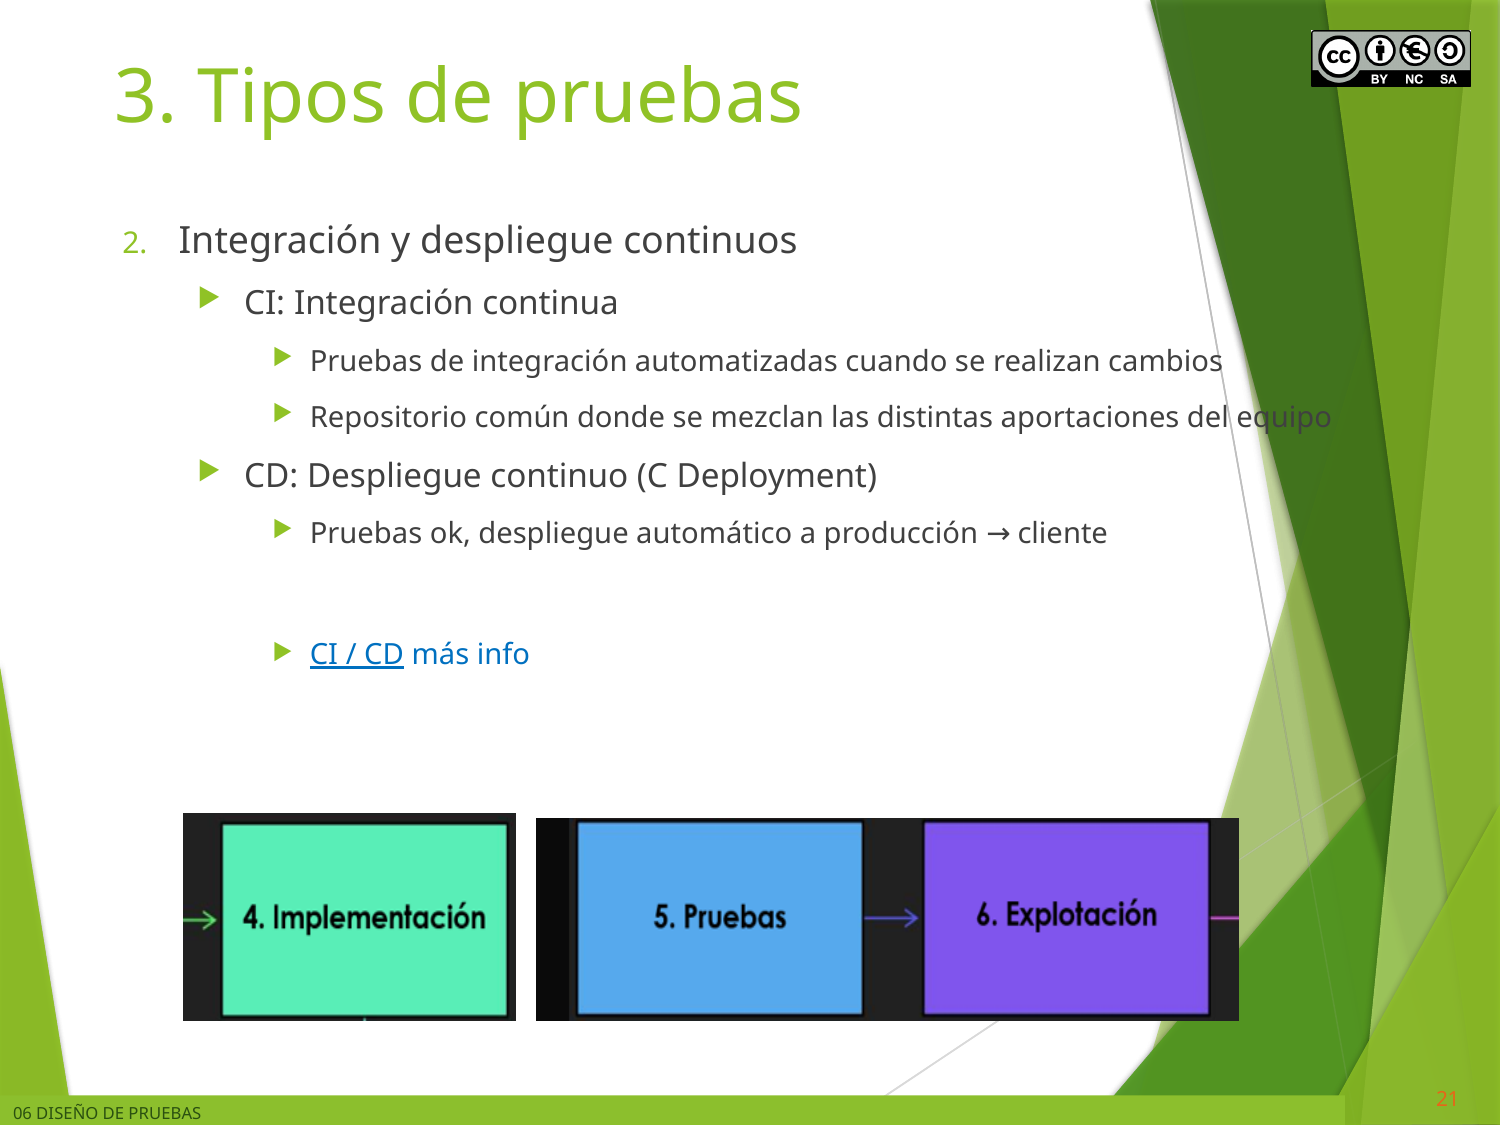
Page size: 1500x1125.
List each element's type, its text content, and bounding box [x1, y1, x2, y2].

title 3. Tipos de pruebas [99, 39, 1235, 149]
list Integración y despliegue continuos CI: Integración continua Pruebas de integración automatizadas cuando se realizan cambios Repositorio común donde se mezclan las distintas aportaciones del equipo CD: Despliegue continuo (C Deployment) Pruebas ok, despliegue automático a producción → cliente CI / CD más info [107, 208, 1436, 1000]
picture [1311, 30, 1471, 87]
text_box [182, 812, 1247, 1021]
